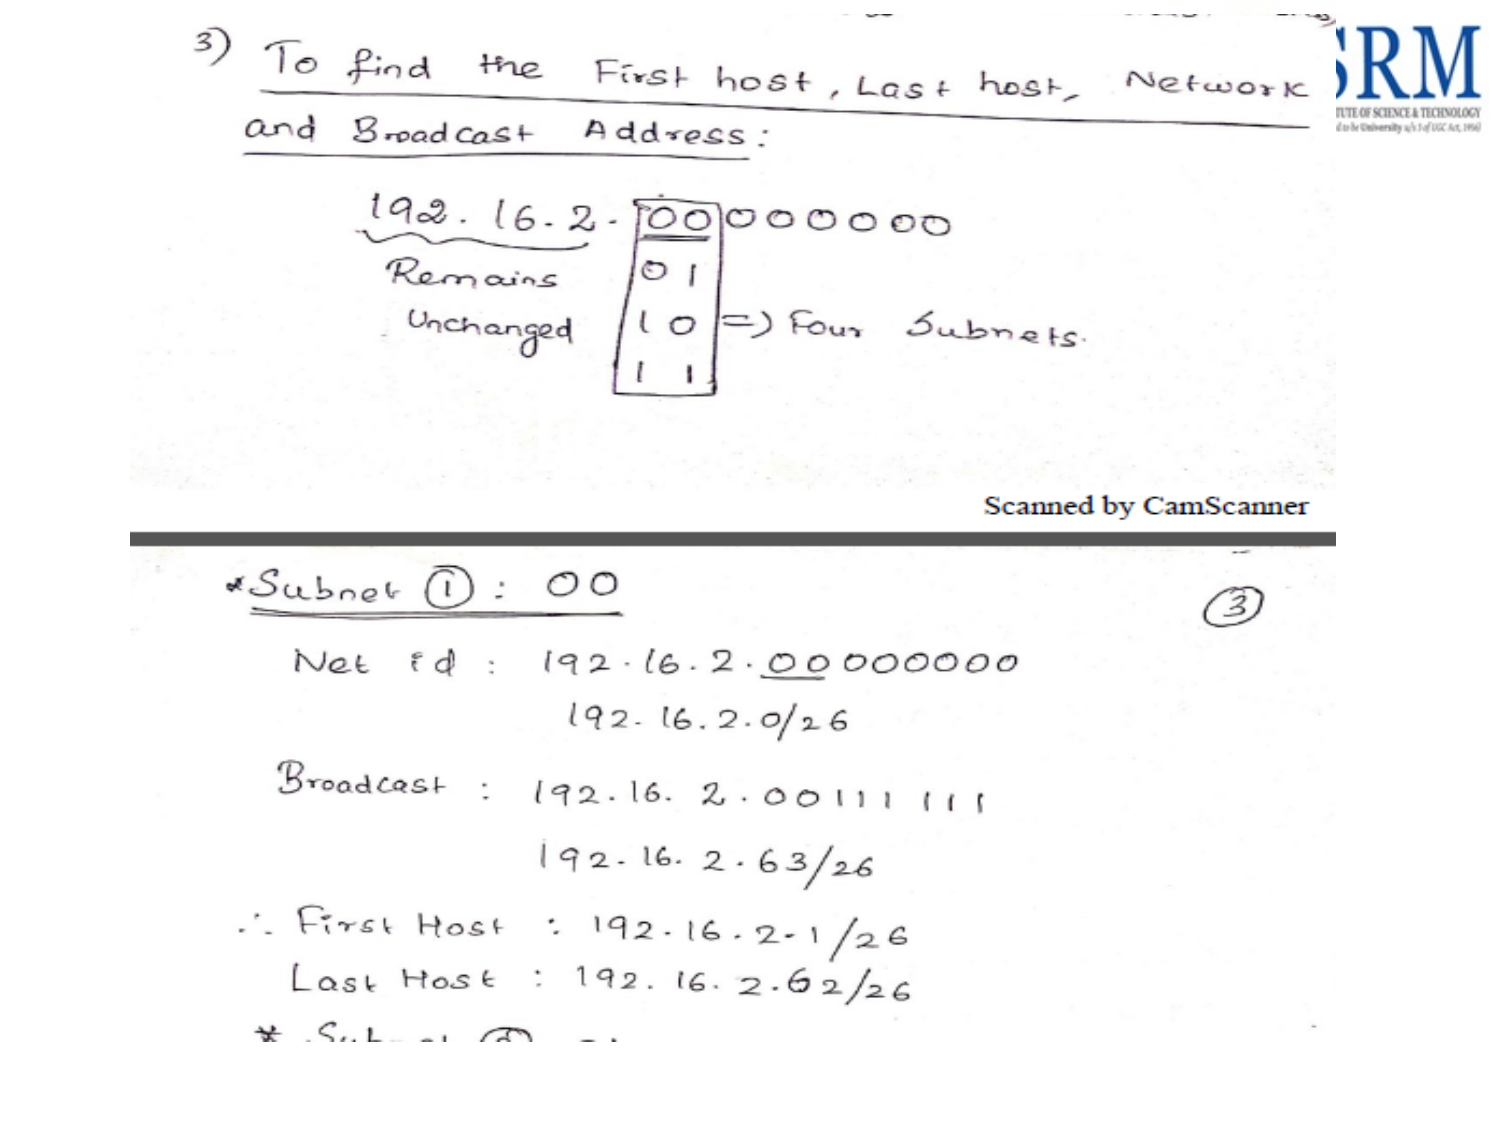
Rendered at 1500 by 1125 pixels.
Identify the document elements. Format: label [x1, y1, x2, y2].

picture [1223, 0, 1489, 149]
list [130, 13, 1337, 1042]
